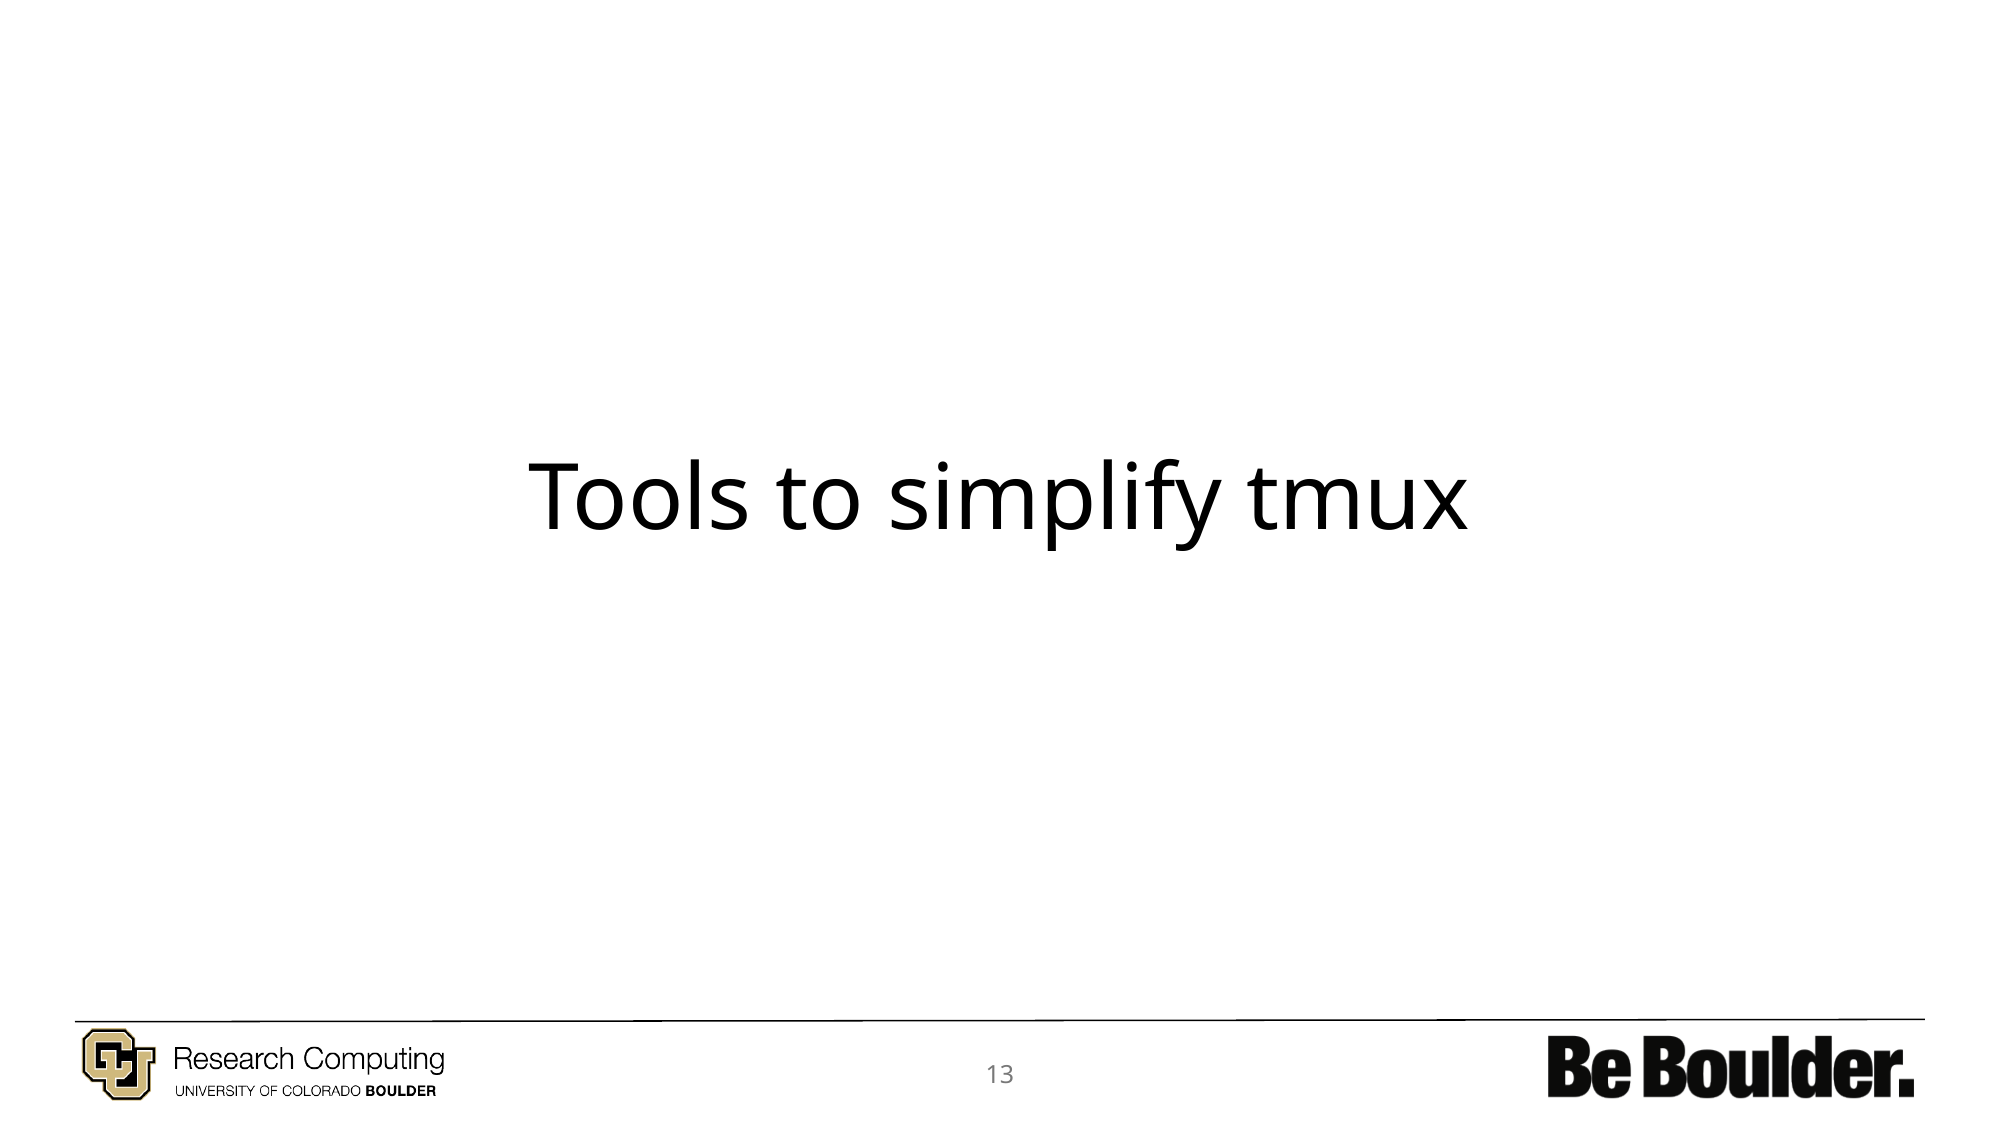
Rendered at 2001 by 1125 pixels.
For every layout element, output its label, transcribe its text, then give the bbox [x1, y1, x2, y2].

picture [1524, 1028, 1938, 1102]
slide_number 13 [774, 1046, 1225, 1106]
picture [81, 1028, 444, 1101]
title Tools to simplify tmux [103, 379, 1897, 620]
